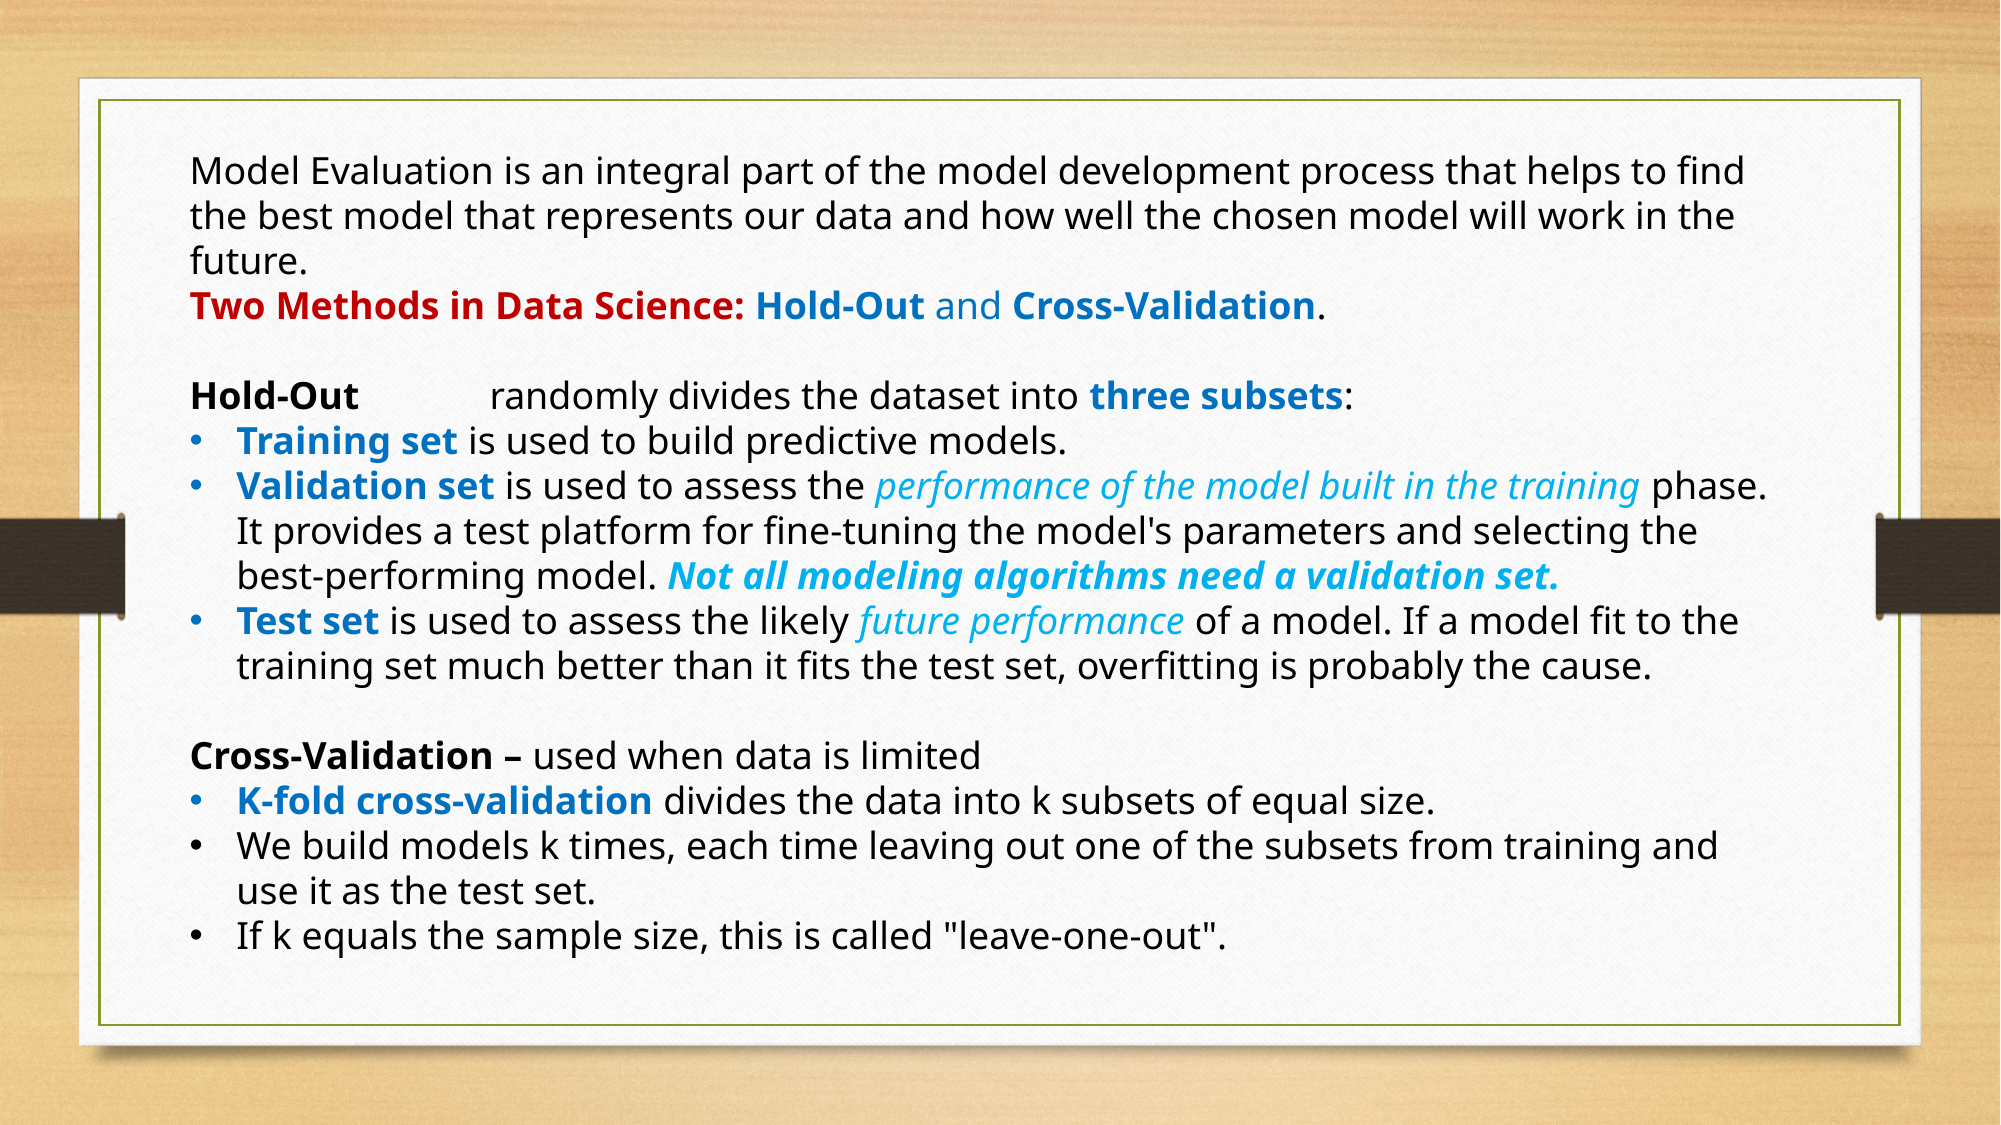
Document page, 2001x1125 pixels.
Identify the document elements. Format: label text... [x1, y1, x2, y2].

text_box Model Evaluation is an integral part of the model development process that helps to find the best model that represents our data and how well the chosen model will work in the future. Two Methods in Data Science: Hold-Out and Cross-Validation. Hold-Out randomly divides the dataset into three subsets: Training set is used to build predictive models. Validation set is used to assess the performance of the model built in the training phase. It provides a test platform for fine-tuning the model's parameters and selecting the best-performing model. Not all modeling algorithms need a validation set. Test set is used to assess the likely future performance of a model. If a model fit to the training set much better than it fits the test set, overfitting is probably the cause. Cross-Validation – used when data is limited K-fold cross-validation divides the data into k subsets of equal size. We build models k times, each time leaving out one of the subsets from training and use it as the test set. If k equals the sample size, this is called "leave-one-out". [174, 139, 1800, 965]
picture [0, 0, 2001, 1125]
